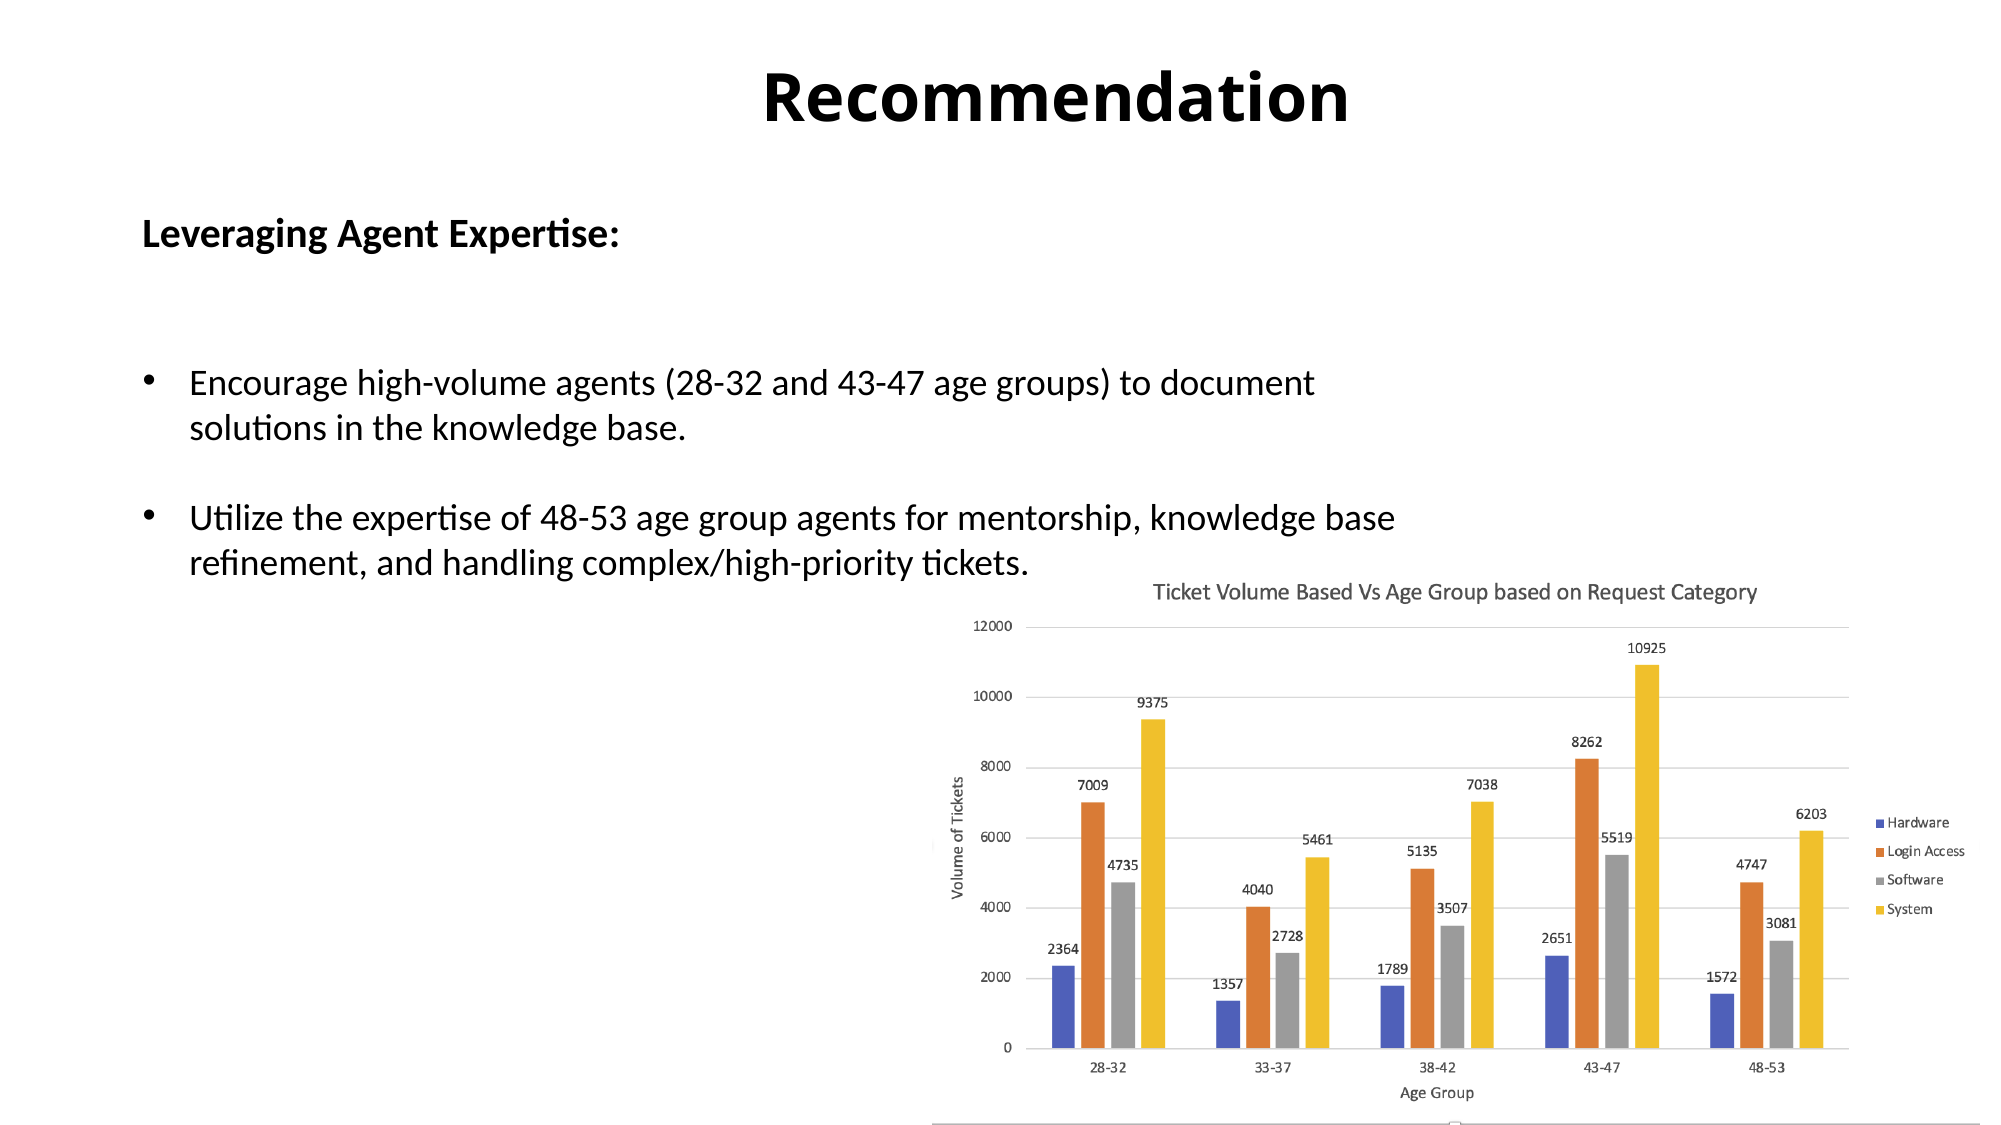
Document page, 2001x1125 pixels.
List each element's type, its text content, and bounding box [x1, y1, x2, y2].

text_box Leveraging Agent Expertise: [127, 198, 1088, 264]
text_box Encourage high-volume agents (28-32 and 43-47 age groups) to document solutions in the knowledge base. Utilize the expertise of 48-53 age group agents for mentorship, knowledge base refinement, and handling complex/high-priority tickets. [127, 350, 1473, 590]
text_box Recommendation [728, 46, 1385, 142]
picture [932, 574, 1980, 1125]
